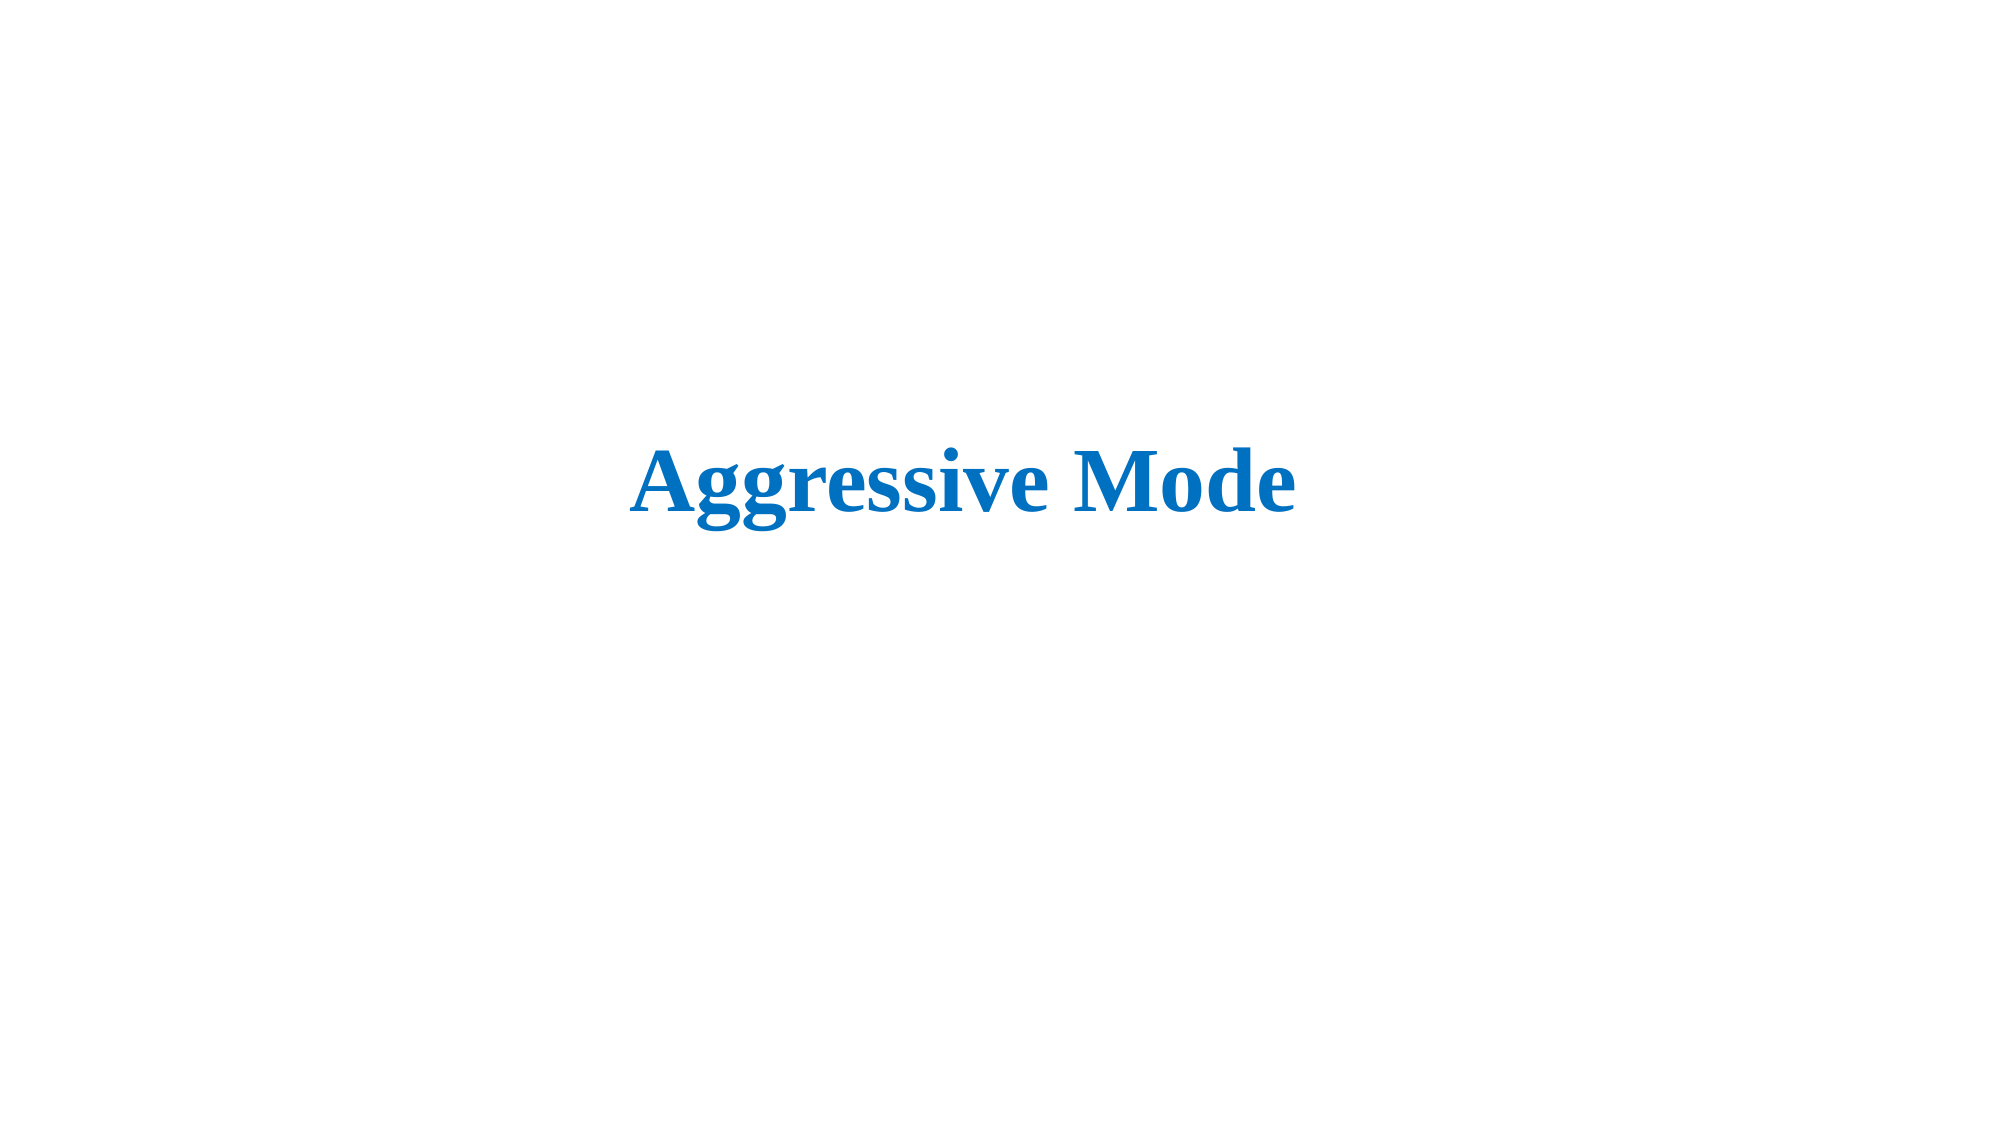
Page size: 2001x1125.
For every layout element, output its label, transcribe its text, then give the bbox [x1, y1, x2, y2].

text_box Aggressive Mode [614, 412, 1577, 538]
